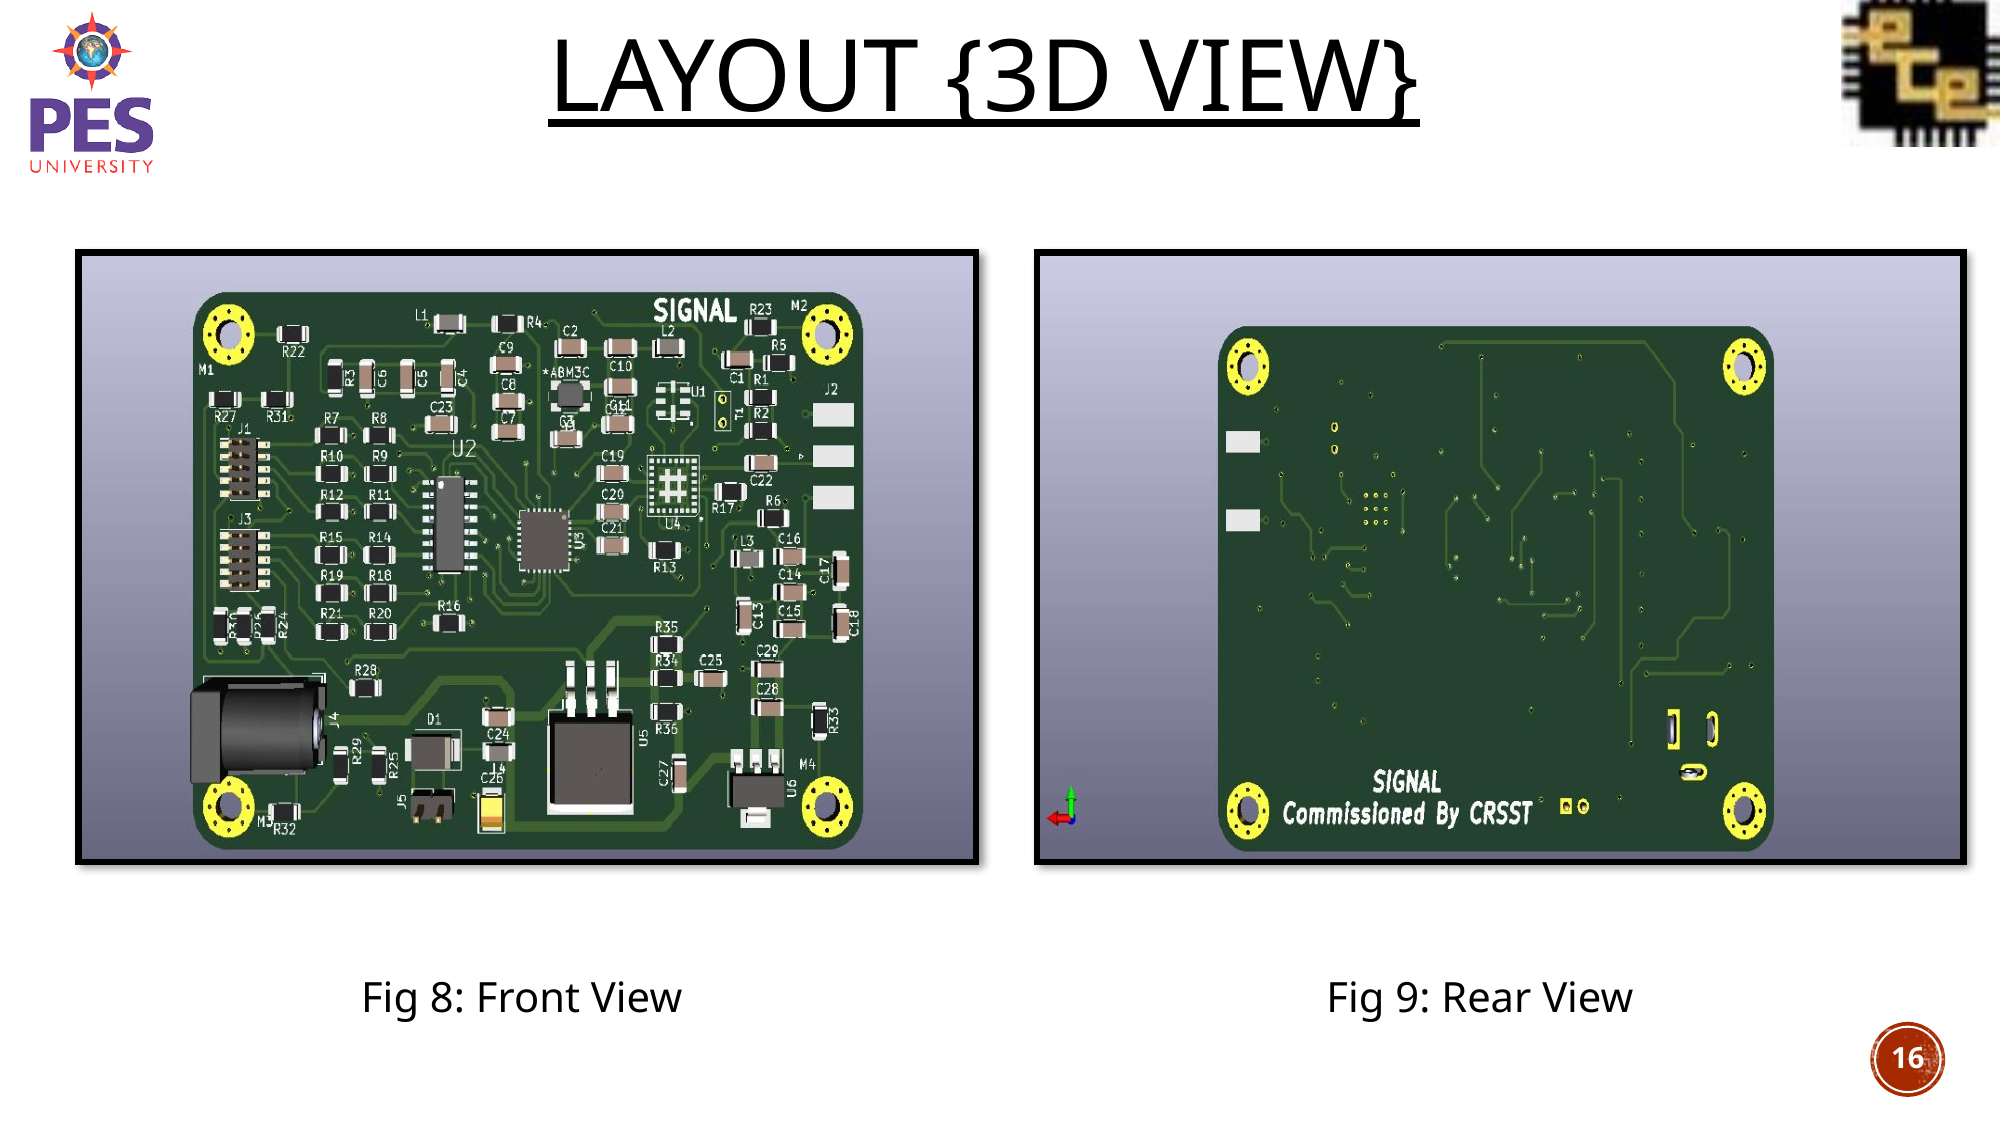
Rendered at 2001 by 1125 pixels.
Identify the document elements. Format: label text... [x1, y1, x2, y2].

picture [81, 256, 974, 860]
picture [1, 1, 181, 181]
text_box Fig 8: Front View [346, 963, 711, 1029]
picture [1040, 256, 1962, 860]
text_box Fig 9: Rear View [1311, 963, 1654, 1029]
title Layout {3D View} [183, 0, 1810, 159]
picture [1841, 0, 2000, 147]
slide_number 16 [1855, 1028, 1961, 1089]
